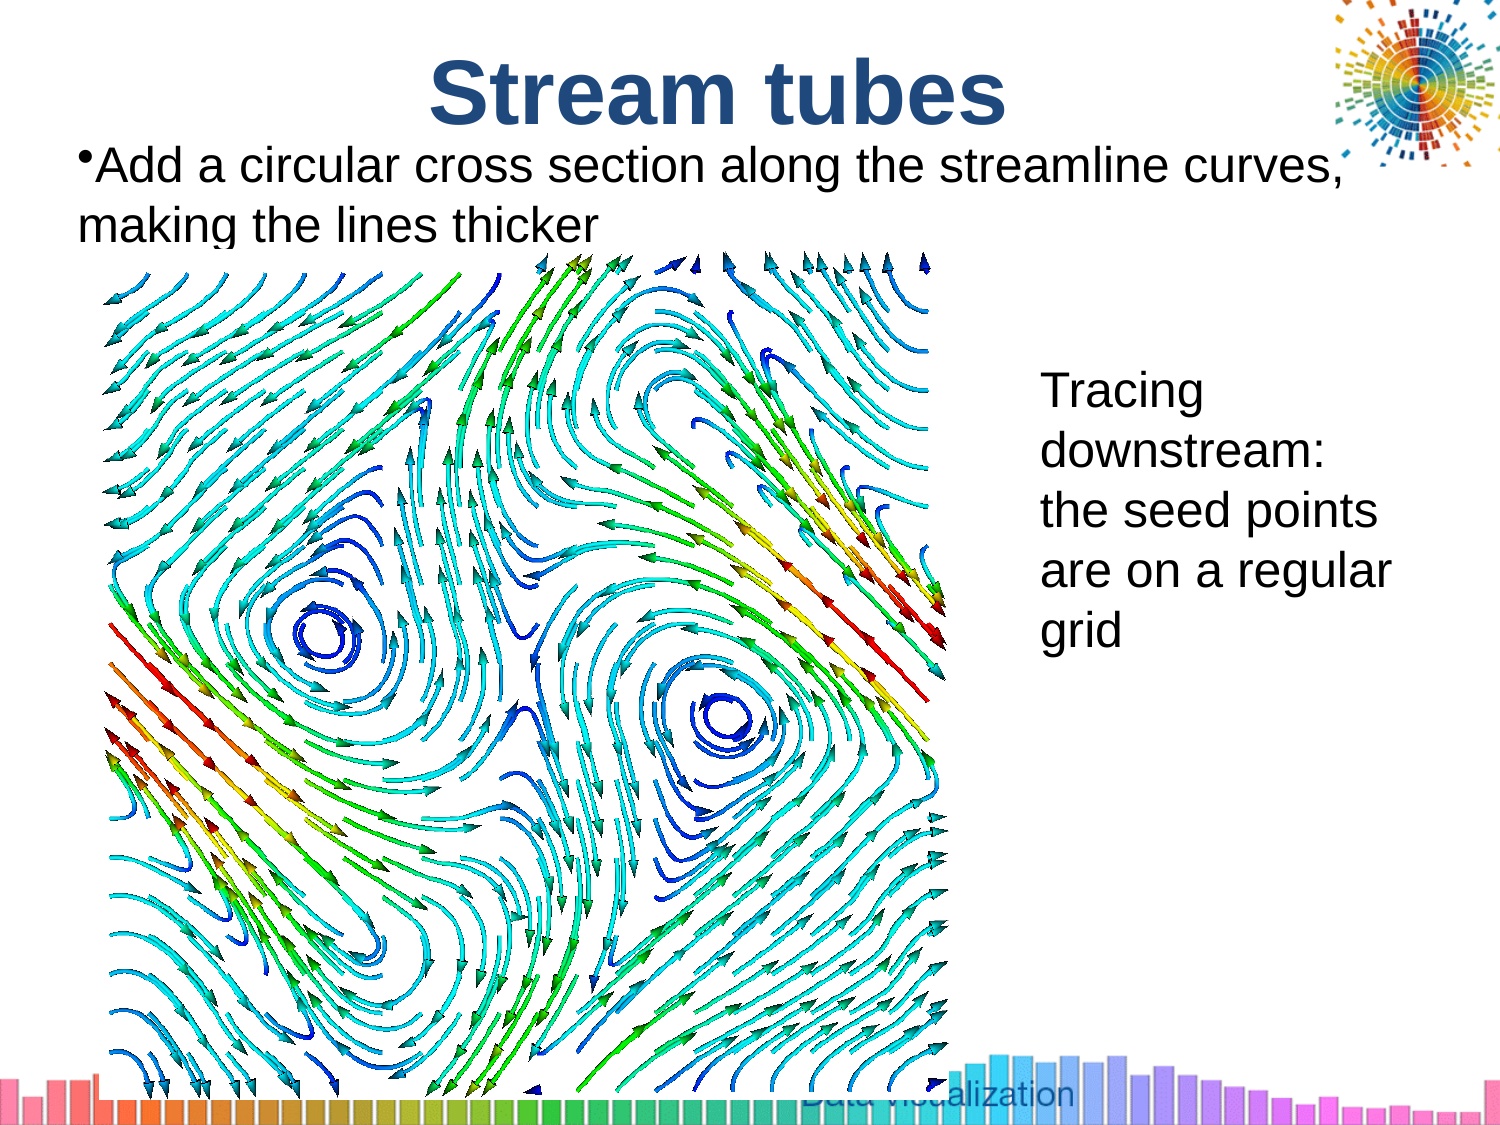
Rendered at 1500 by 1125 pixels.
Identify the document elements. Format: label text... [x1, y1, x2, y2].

text_box Tracing downstream: the seed points are on a regular grid [1024, 349, 1413, 665]
picture [0, 0, 1500, 1125]
text_box Stream tubes [0, 37, 1438, 138]
text_box Add a circular cross section along the streamline curves, making the lines thicker [62, 124, 1388, 260]
